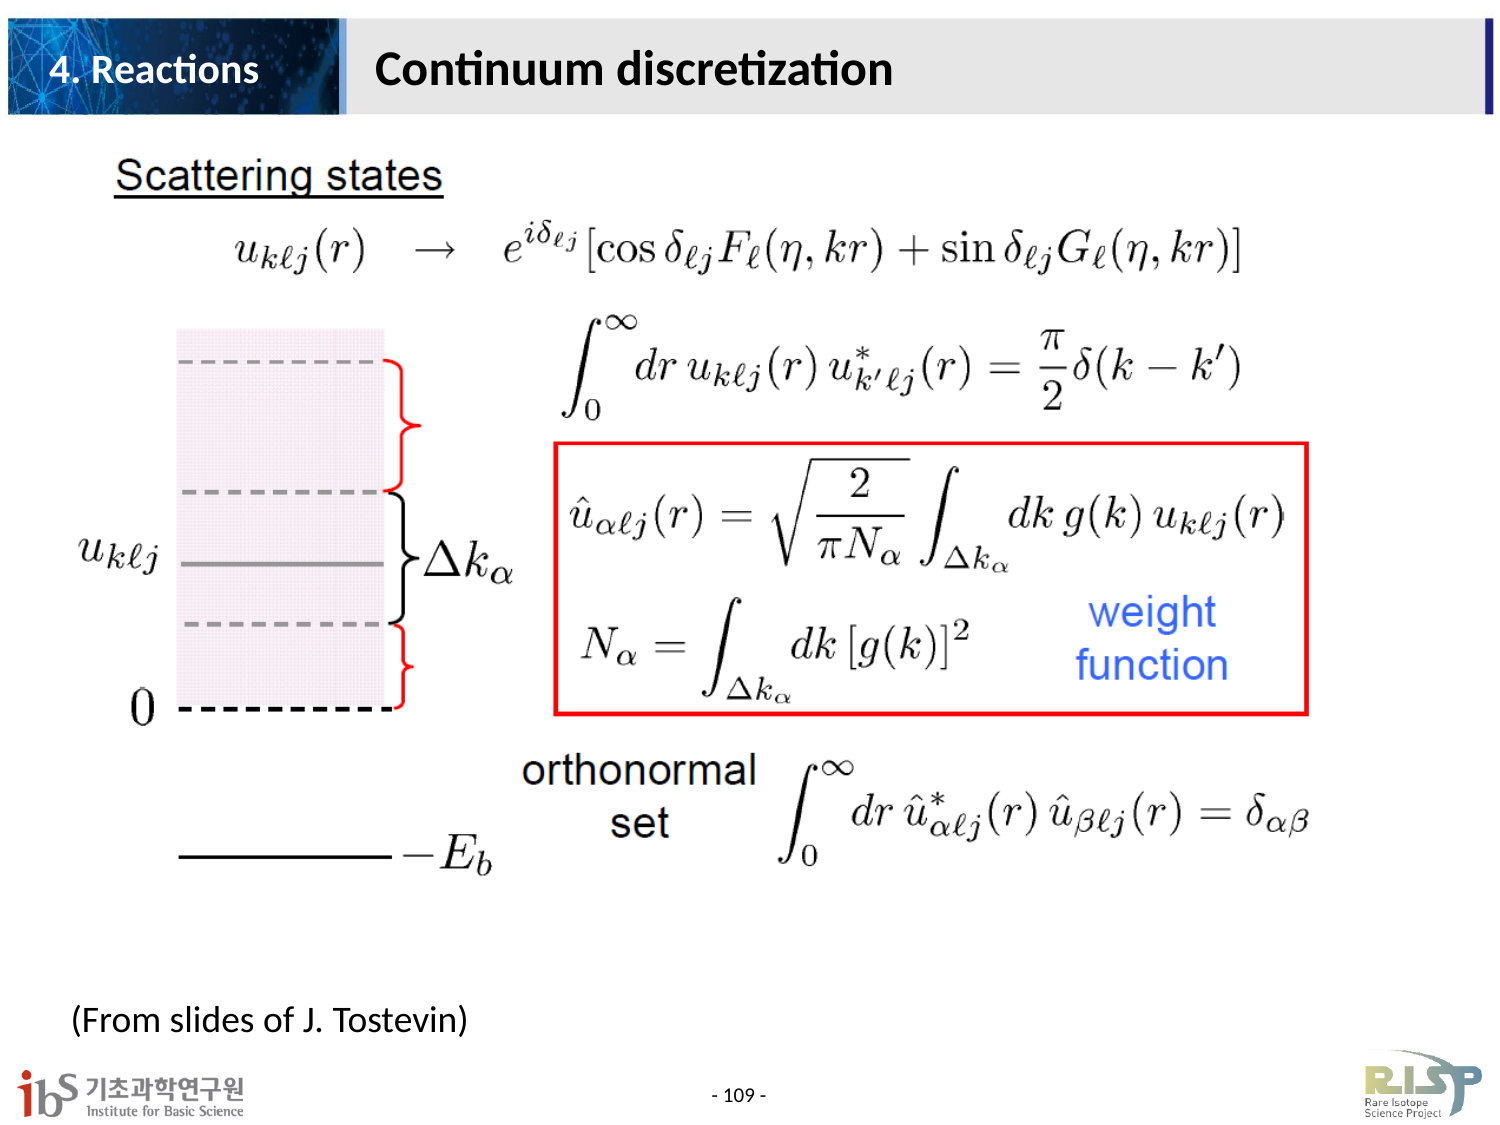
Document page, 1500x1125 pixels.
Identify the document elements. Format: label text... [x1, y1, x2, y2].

text_box (From slides of J. Tostevin) [55, 987, 485, 1048]
picture [1364, 1049, 1482, 1119]
picture [2, 10, 1500, 130]
picture [17, 1070, 243, 1117]
picture [55, 148, 1329, 885]
